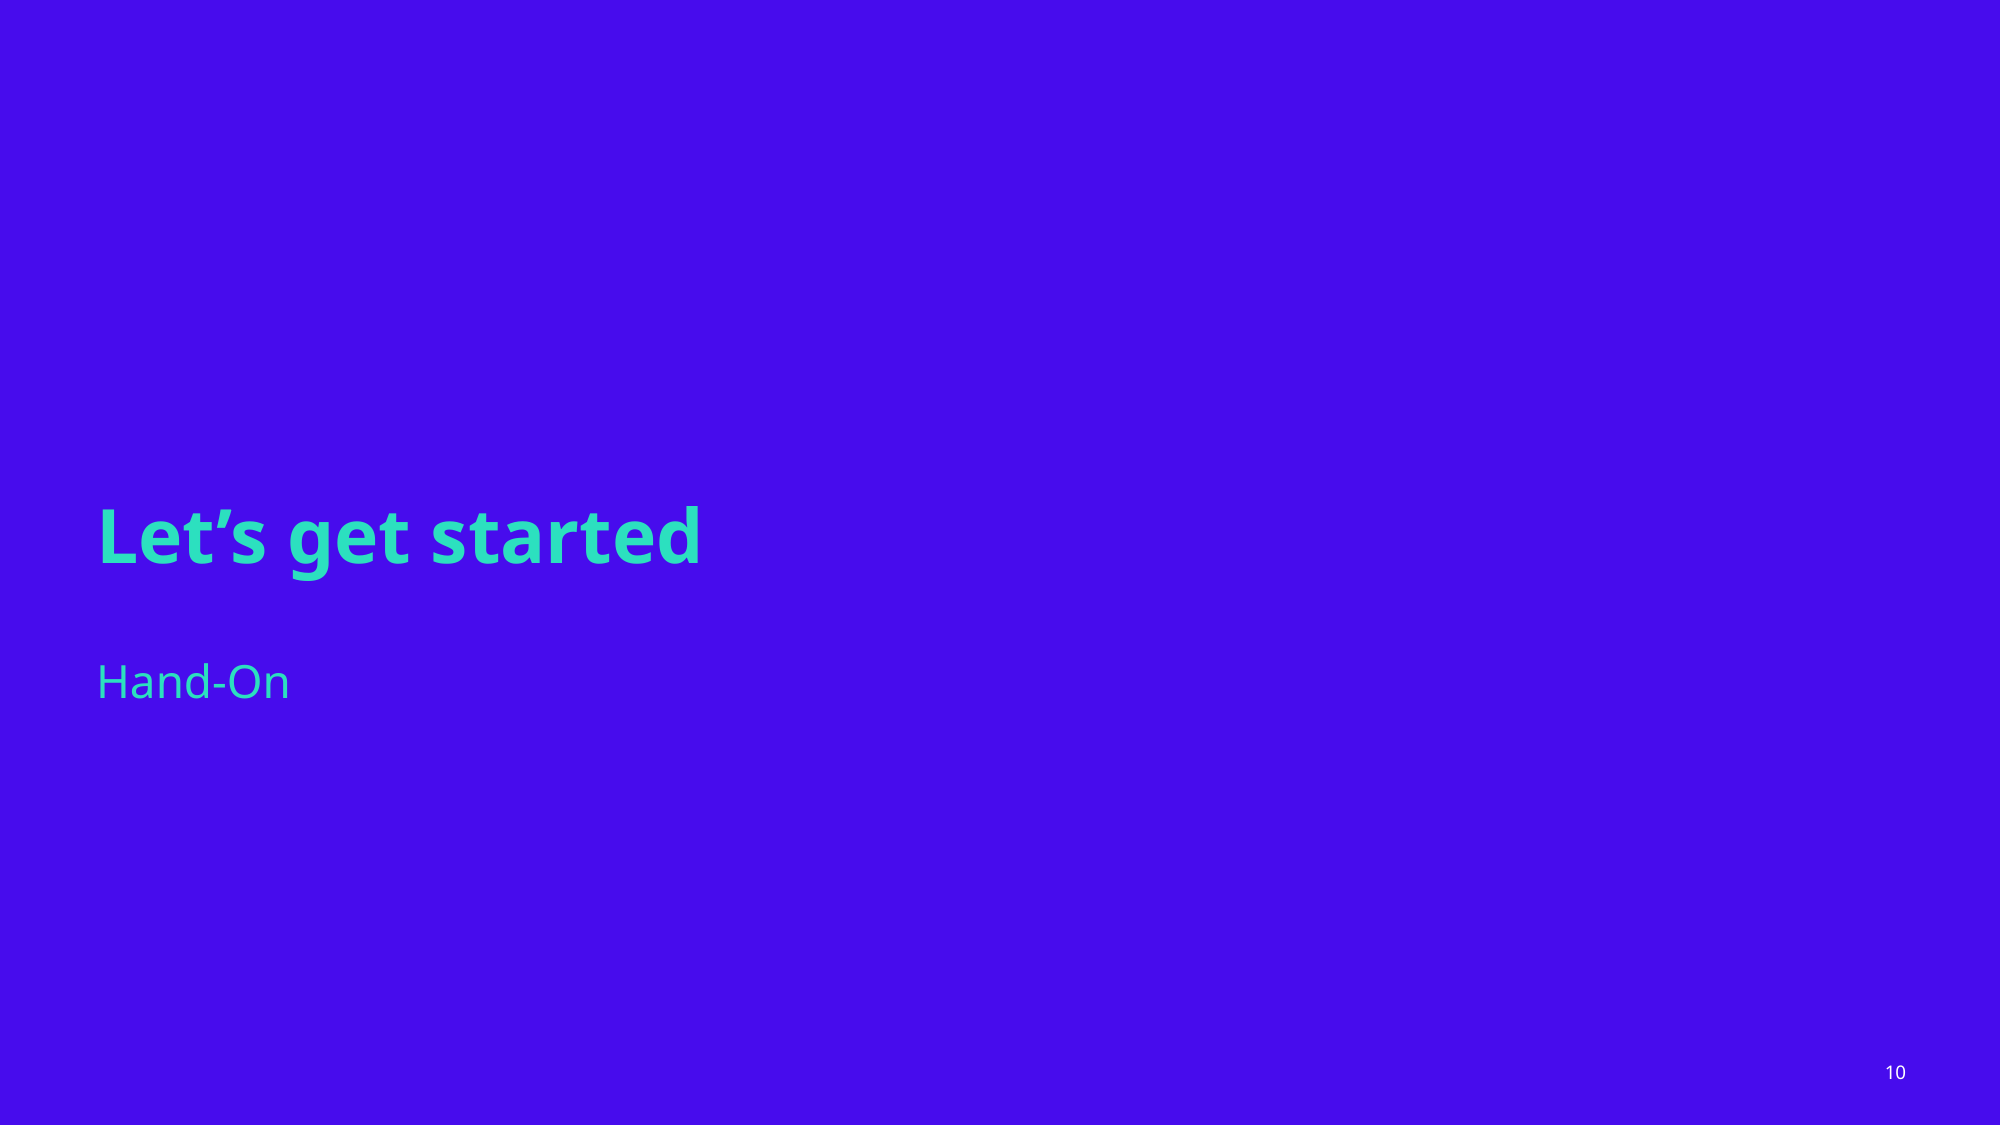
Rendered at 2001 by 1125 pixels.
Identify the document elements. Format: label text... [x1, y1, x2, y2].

list Hand-On [96, 652, 1597, 709]
title Let’s get started [96, 497, 1597, 580]
